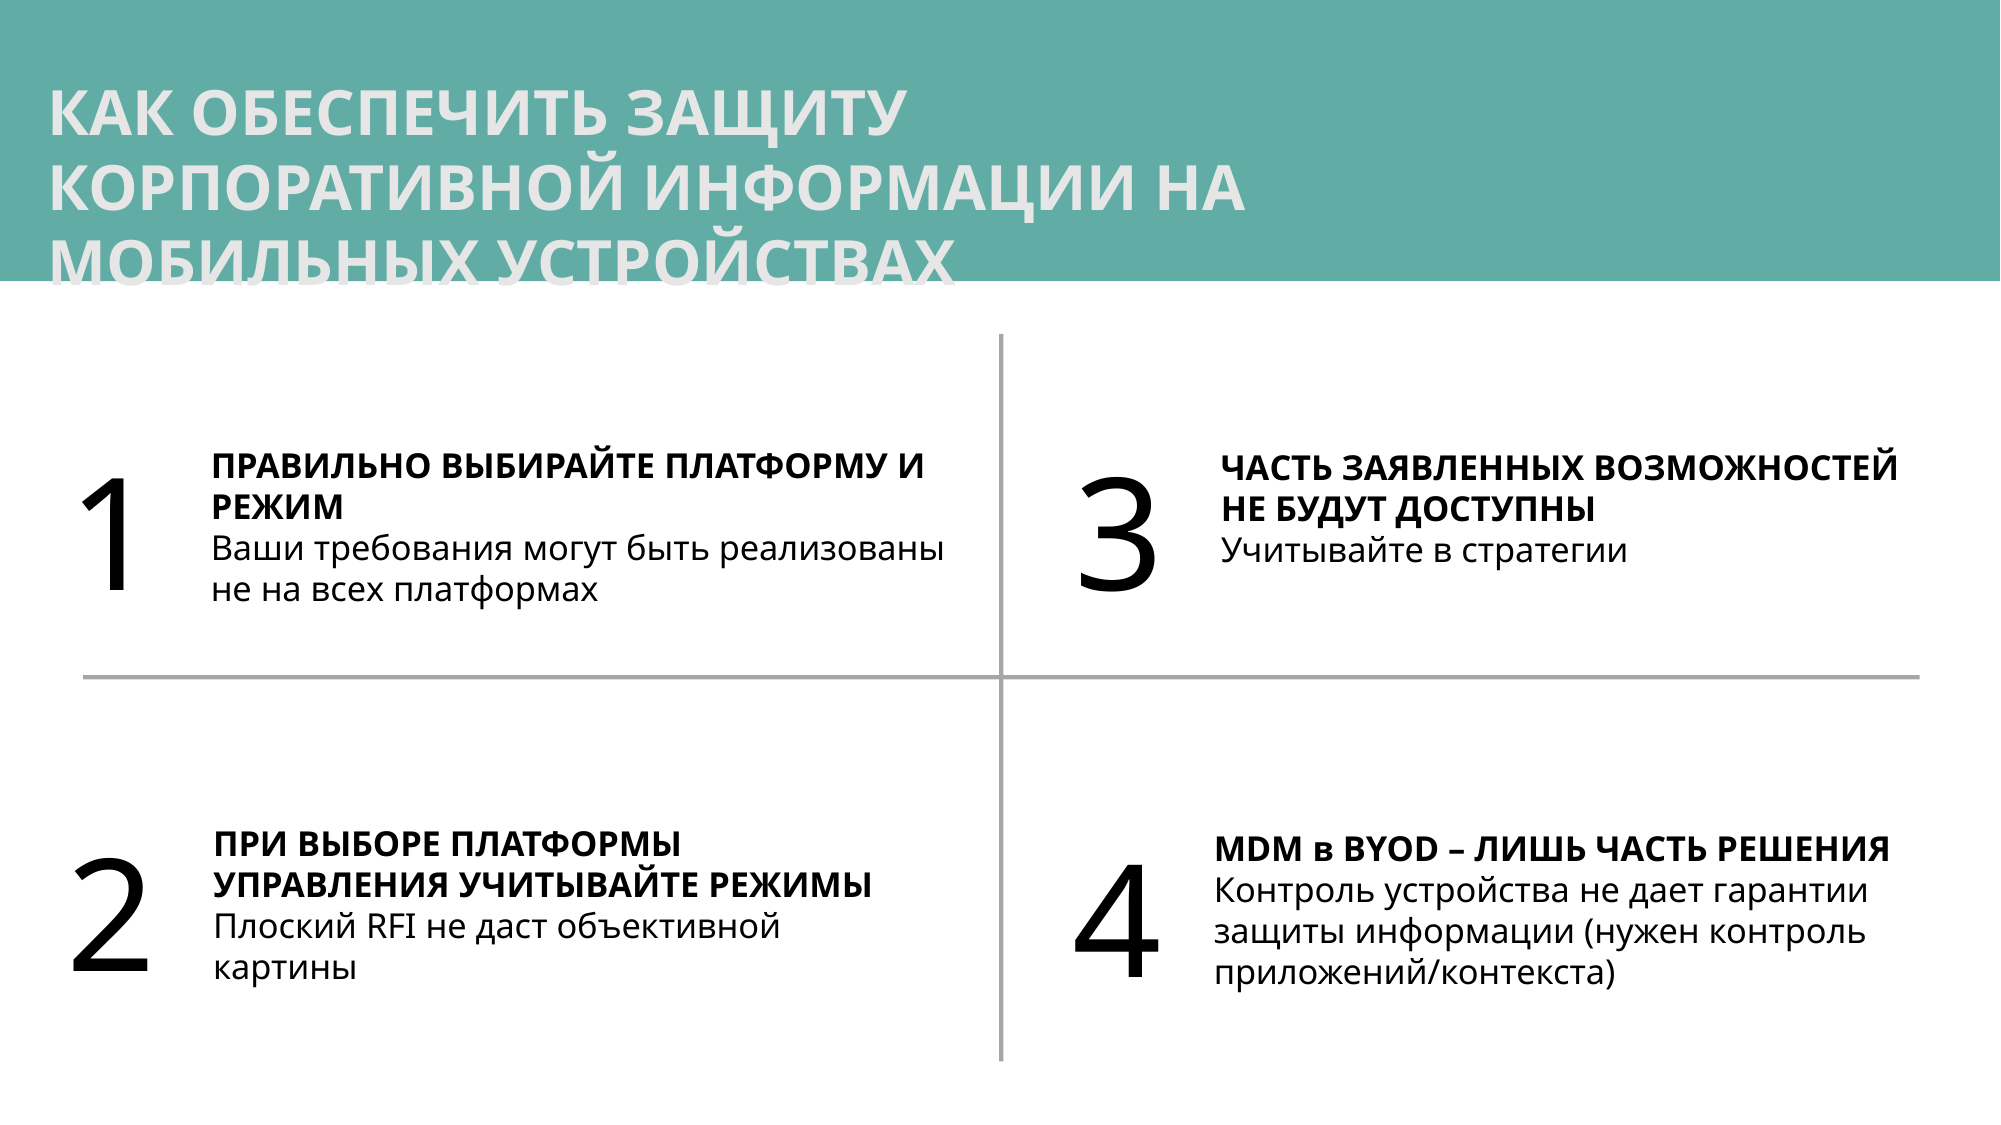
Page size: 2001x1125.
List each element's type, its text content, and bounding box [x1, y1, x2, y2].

text_box 1 [64, 427, 162, 630]
text_box 4 [1068, 814, 1166, 1017]
text_box ЧАСТЬ ЗАЯВЛЕННЫХ ВОЗМОЖНОСТЕЙ НЕ БУДУТ ДОСТУПНЫ Учитывайте в стратегии [1217, 438, 1932, 577]
text_box ПРАВИЛЬНО ВЫБИРАЙТЕ ПЛАТФОРМУ И РЕЖИМ Ваши требования могут быть реализованы не на всех платформах [207, 436, 969, 616]
text_box КАК ОБЕСПЕЧИТЬ ЗАЩИТУ КОРПОРАТИВНОЙ ИНФОРМАЦИИ НА МОБИЛЬНЫХ УСТРОЙСТВАХ [43, 65, 1500, 306]
text_box 3 [1070, 427, 1168, 630]
text_box MDM в BYOD – ЛИШЬ ЧАСТЬ РЕШЕНИЯ Контроль устройства не дает гарантии защиты информации (нужен контроль приложений/контекста) [1209, 819, 1976, 1000]
text_box ПРИ ВЫБОРЕ ПЛАТФОРМЫ УПРАВЛЕНИЯ УЧИТЫВАЙТЕ РЕЖИМЫ Плоский RFI не даст объективной картины [209, 814, 923, 994]
text_box [0, 0, 2000, 282]
text_box 2 [62, 808, 160, 1011]
